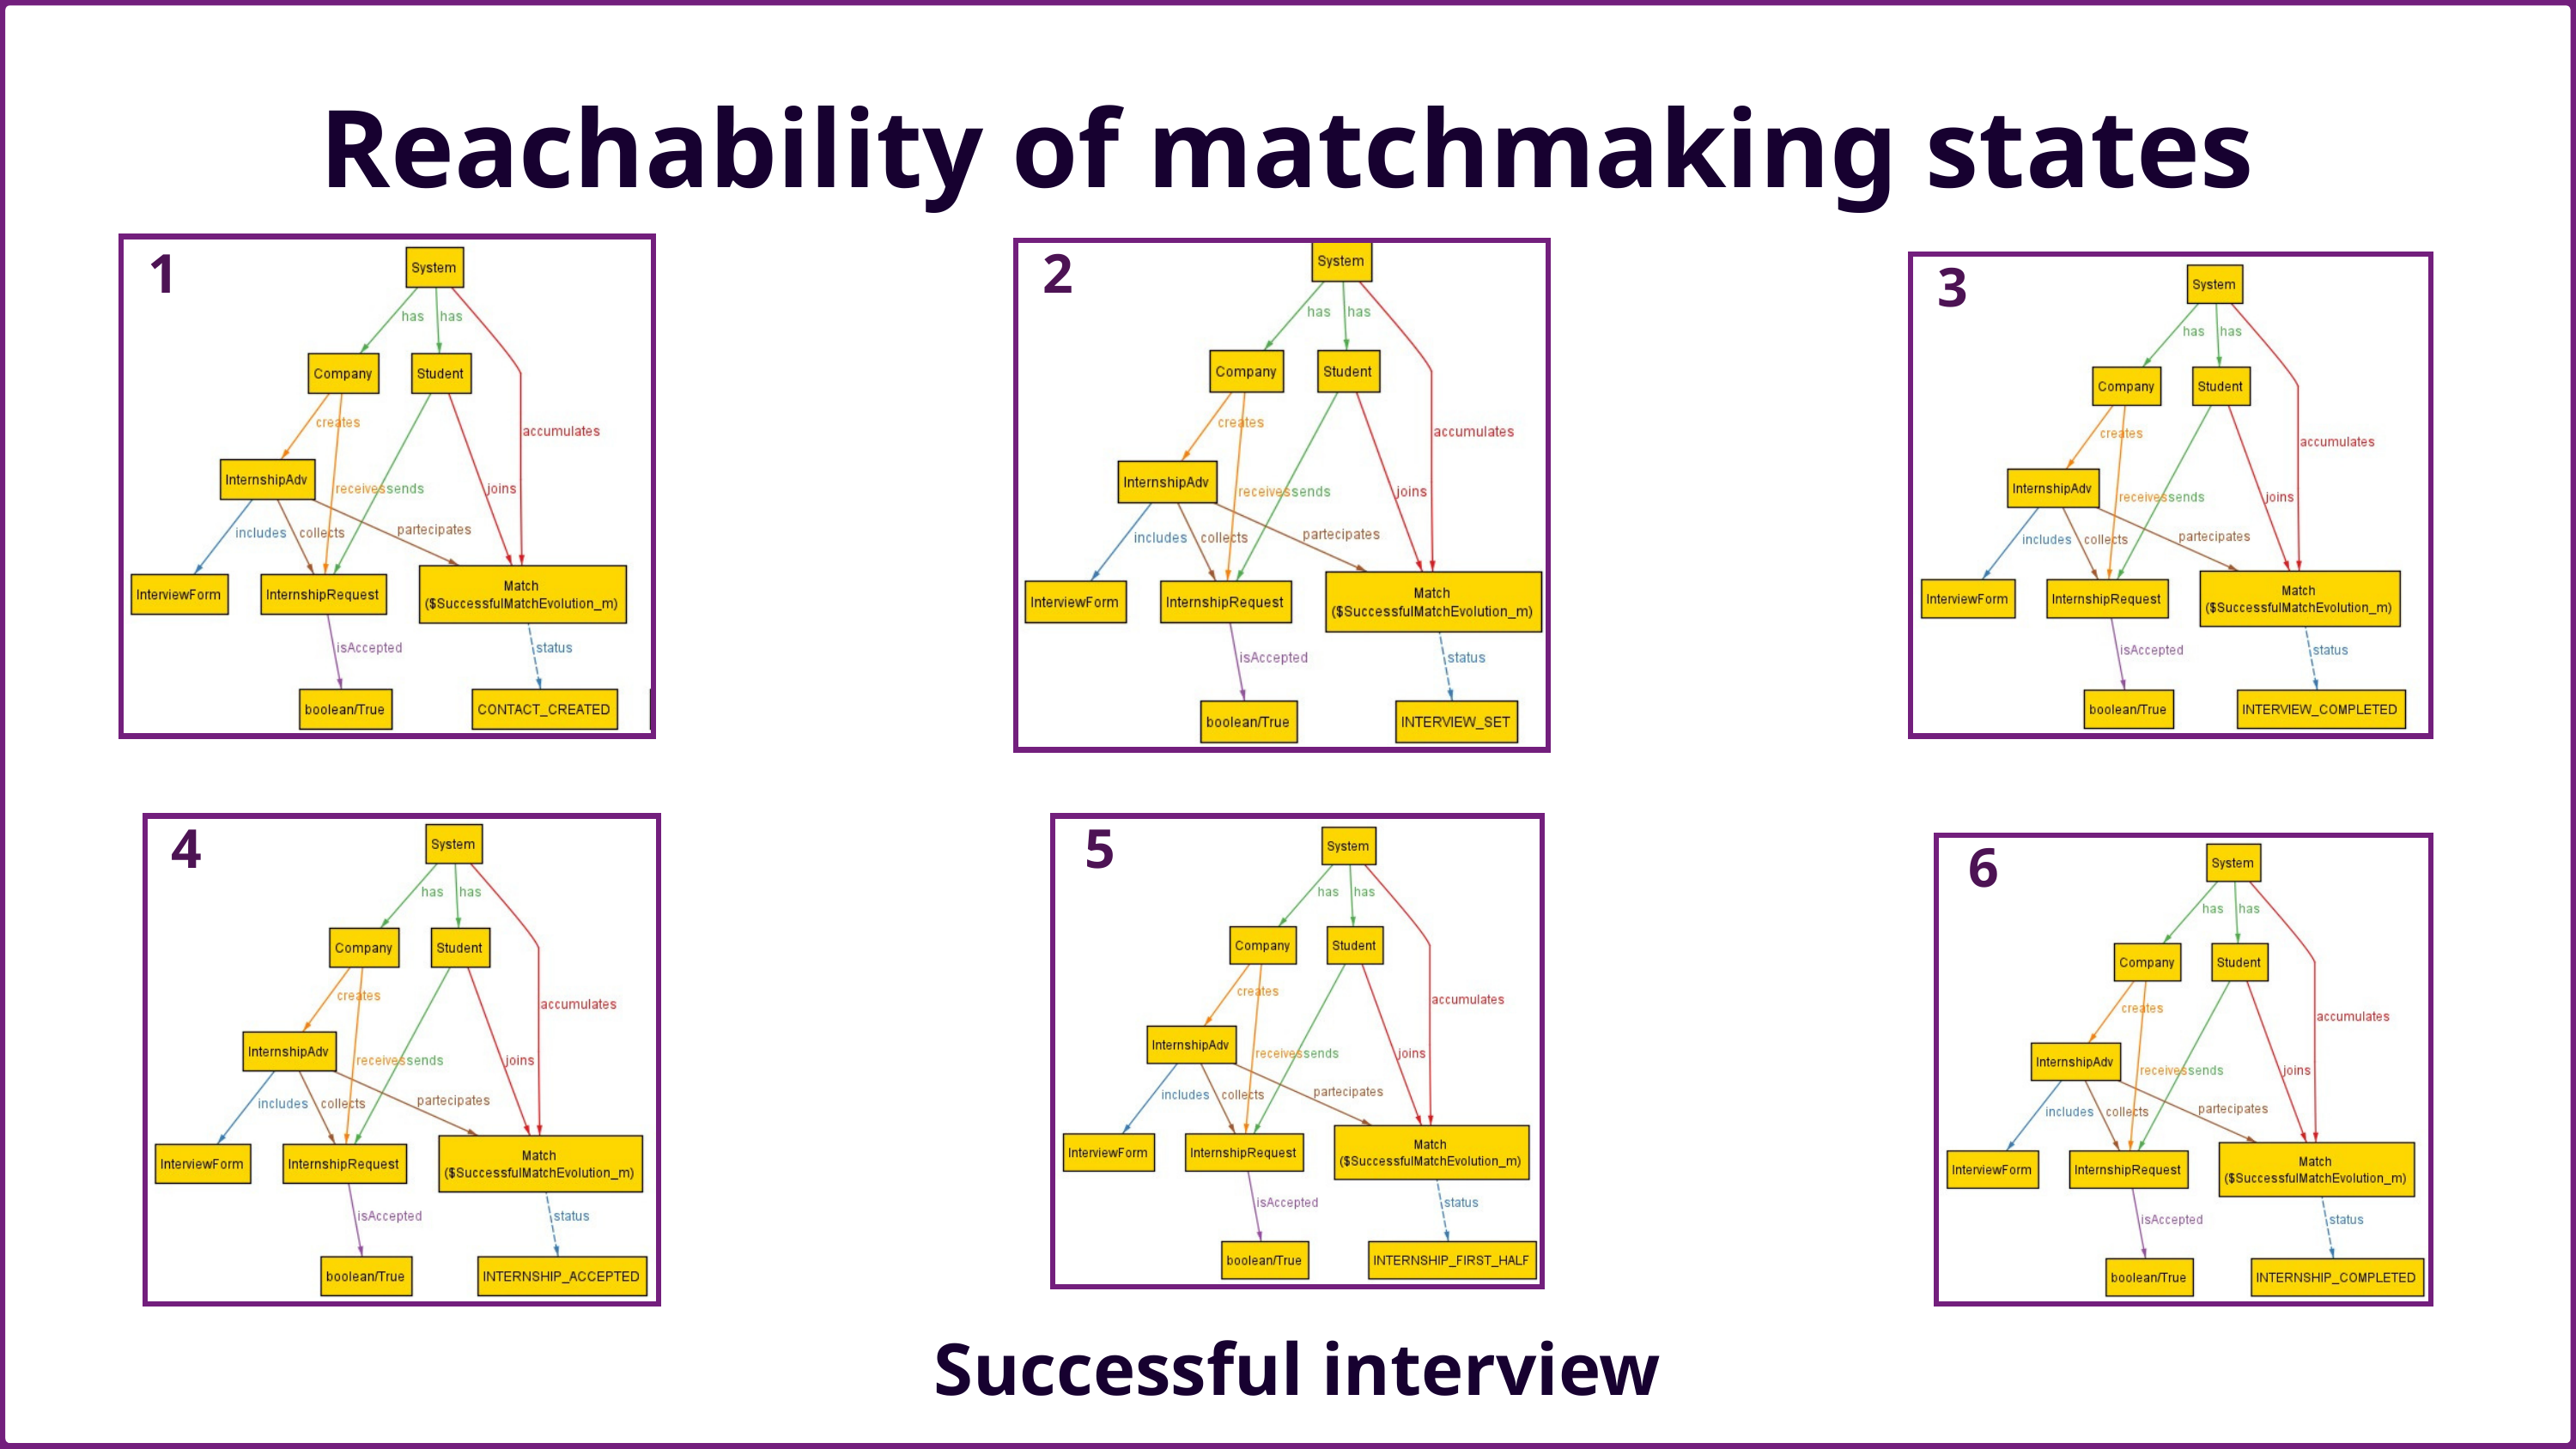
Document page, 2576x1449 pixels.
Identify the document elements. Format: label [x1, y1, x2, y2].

text_box [0, 0, 2576, 1449]
